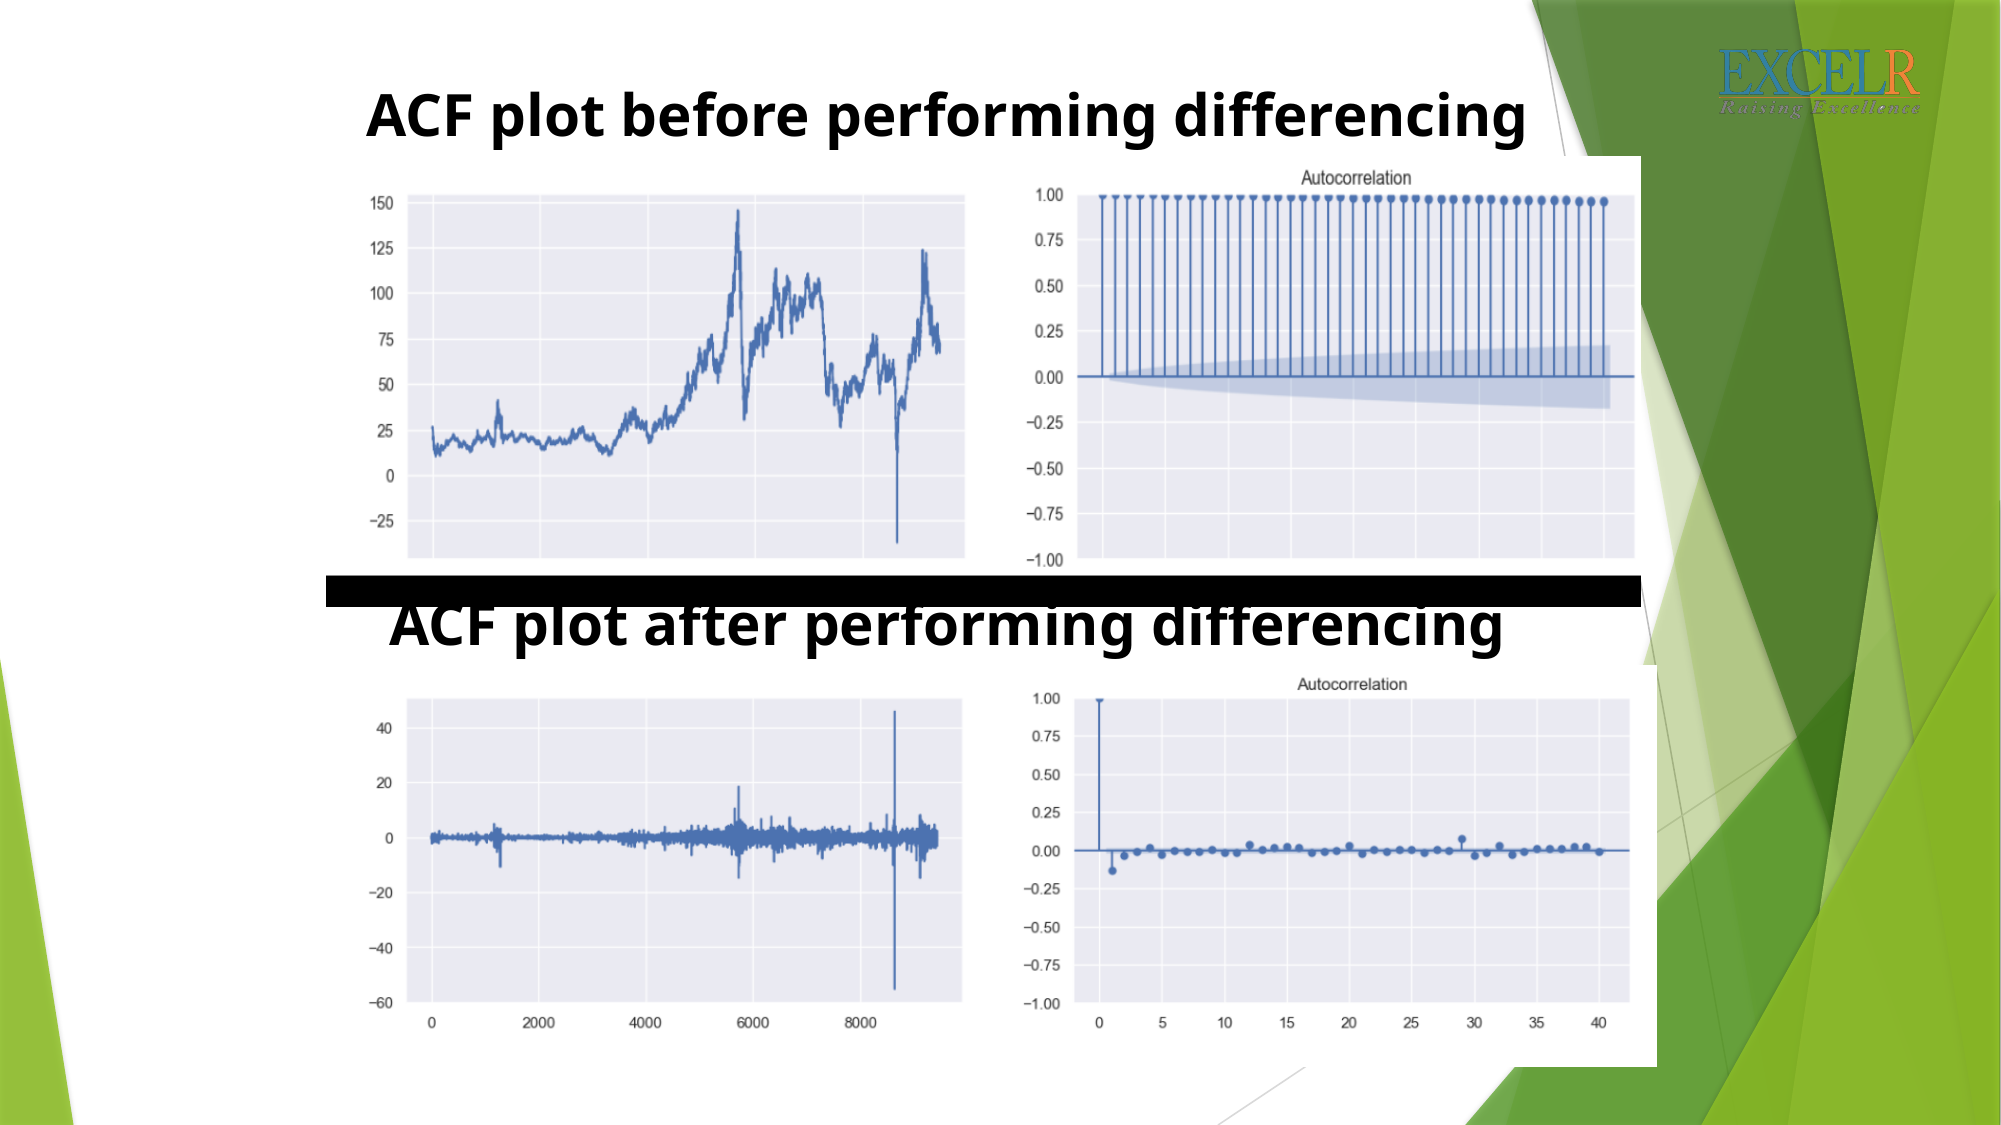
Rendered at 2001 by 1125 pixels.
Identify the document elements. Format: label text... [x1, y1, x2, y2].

picture [1719, 49, 1920, 119]
picture [342, 665, 1658, 1068]
picture [326, 155, 1642, 607]
text_box ACF plot after performing differencing [237, 580, 1674, 665]
text_box ACF plot before performing differencing [237, 70, 1674, 156]
